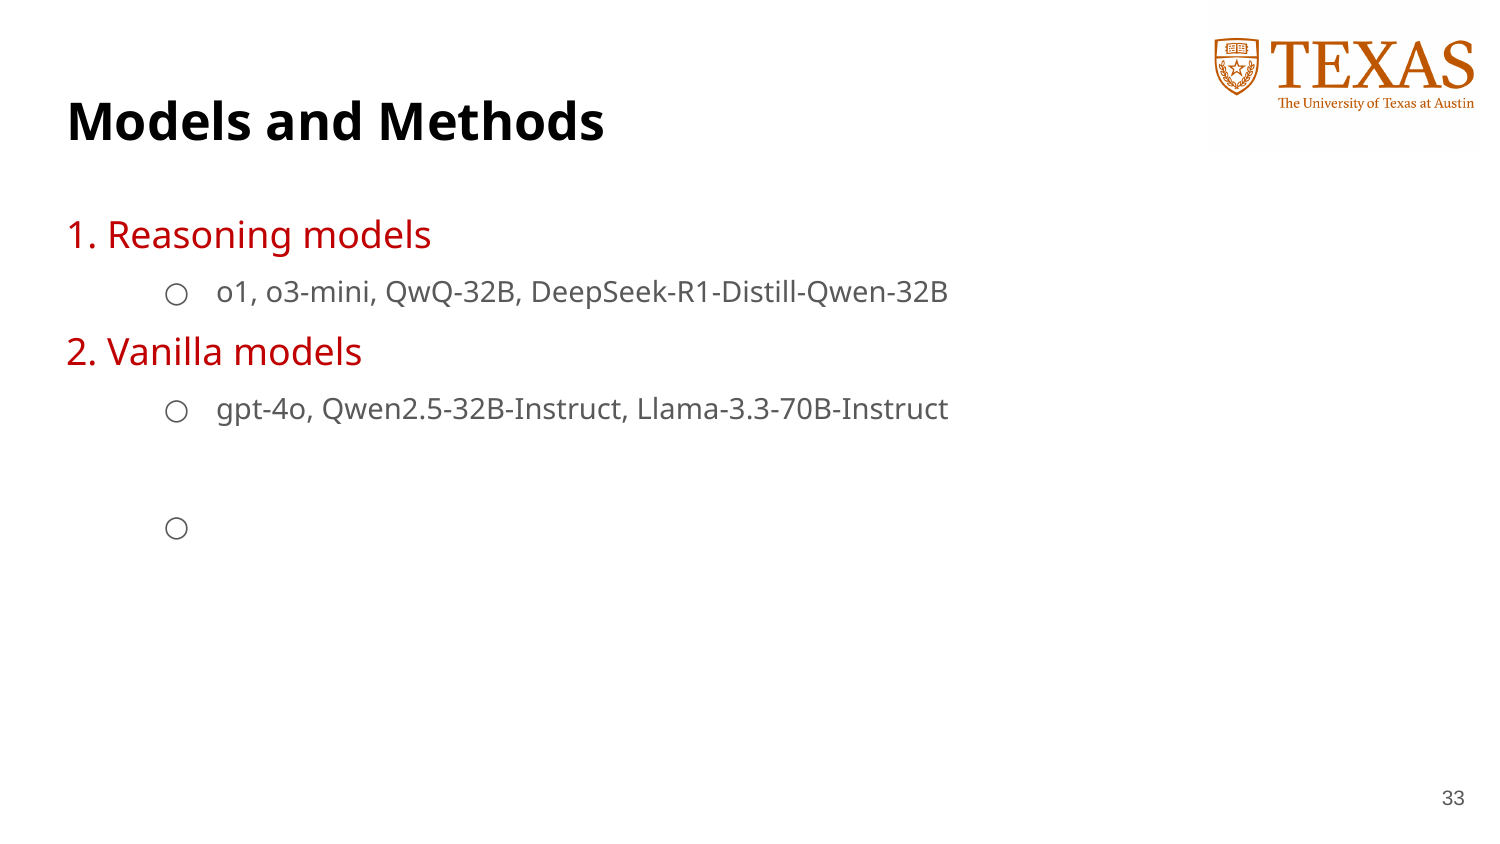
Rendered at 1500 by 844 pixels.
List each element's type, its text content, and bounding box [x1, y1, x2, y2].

slide_number 33 [1389, 764, 1480, 830]
list 1. Reasoning models o1, o3-mini, QwQ-32B, DeepSeek-R1-Distill-Qwen-32B 2. Vanilla models gpt-4o, Qwen2.5-32B-Instruct, Llama-3.3-70B-Instruct 3. Vanilla models + CoT (Let’s think step by step) gpt-4o-[CoT], Qwen2.5-32B-Instruct-[CoT], Llama-3.3-70B-Instruct-[CoT] [51, 189, 1449, 750]
picture [1209, 0, 1480, 150]
title Models and Methods [51, 72, 1449, 167]
